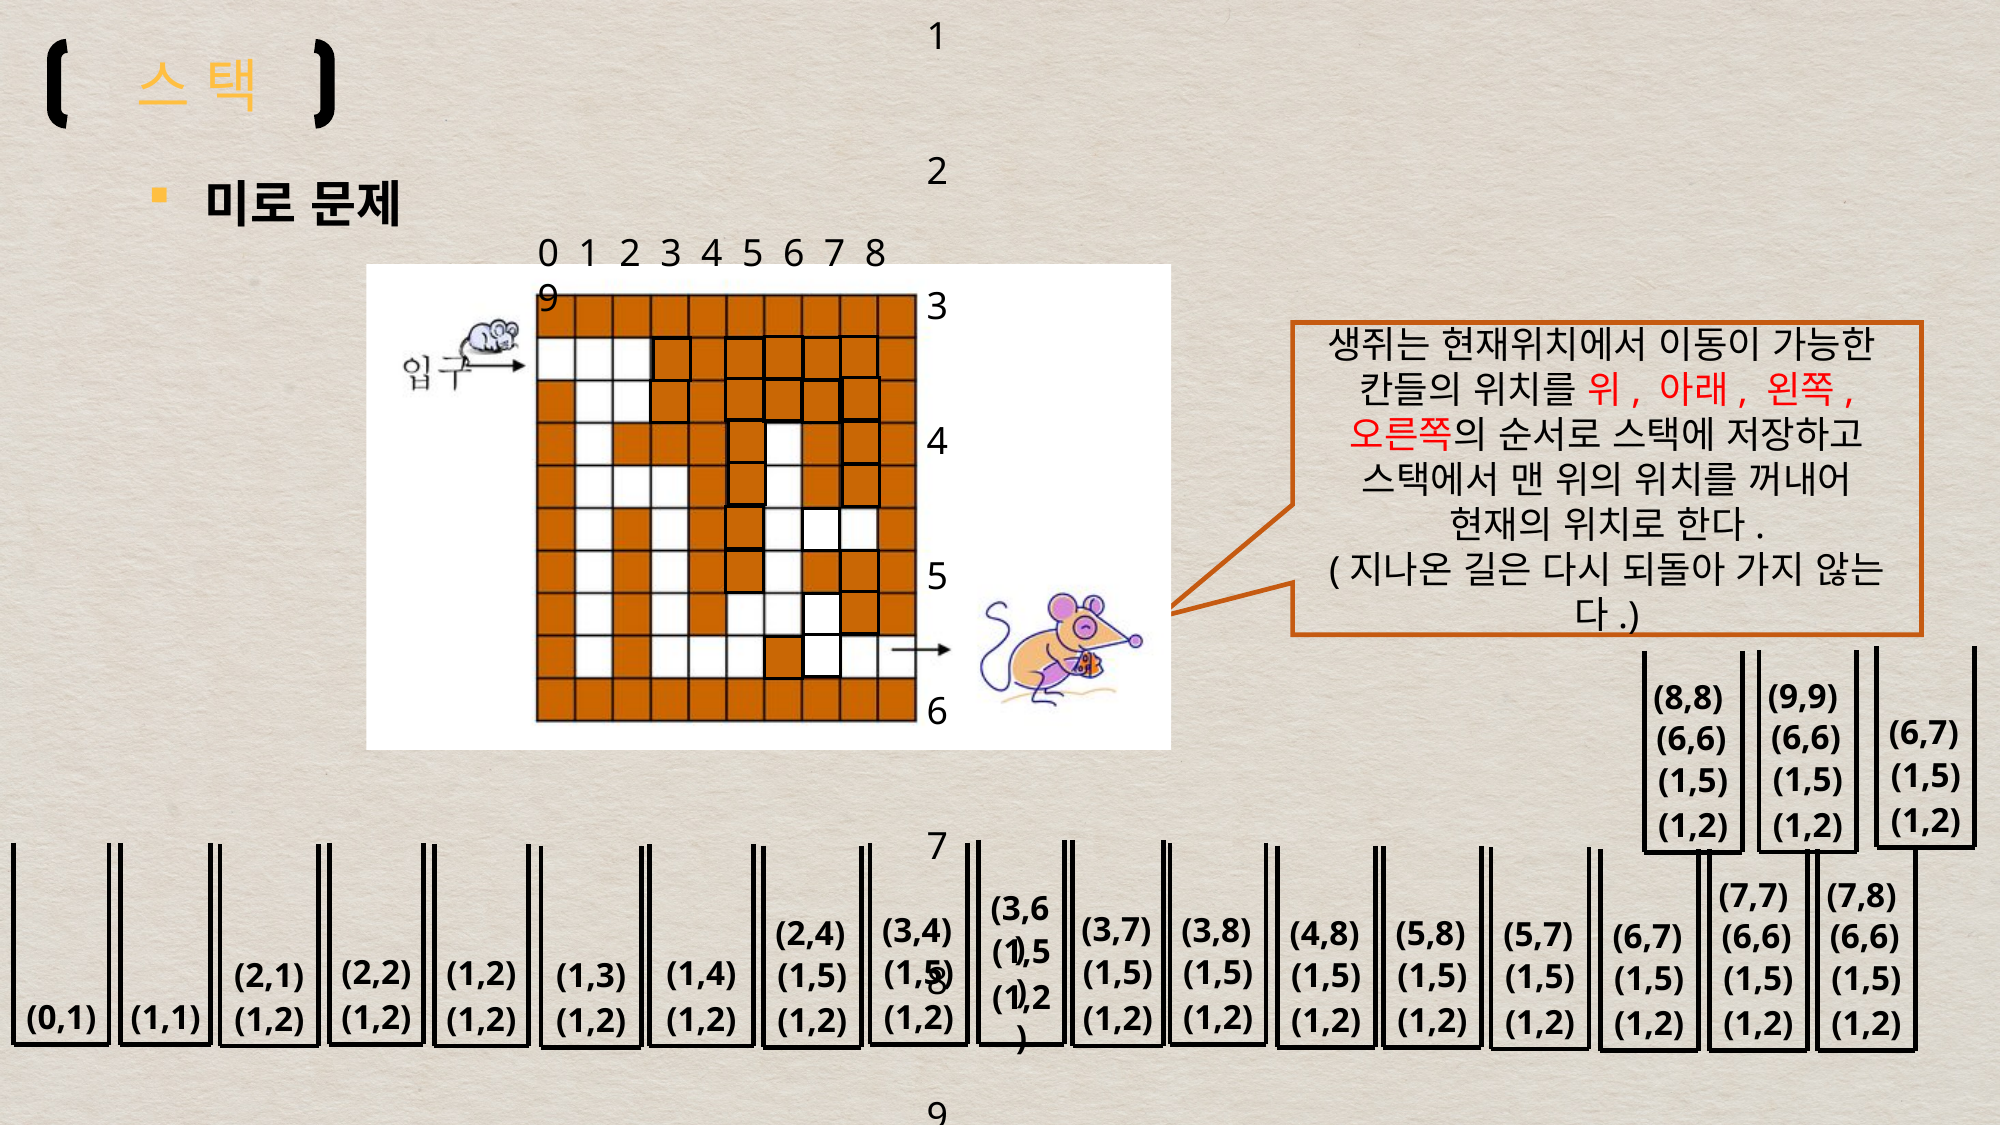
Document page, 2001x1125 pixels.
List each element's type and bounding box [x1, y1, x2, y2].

text_box [1632, 650, 1747, 853]
text_box [1064, 839, 1170, 1046]
text_box [861, 842, 971, 1045]
text_box [534, 845, 649, 1048]
text_box [1268, 845, 1375, 1048]
text_box [213, 844, 326, 1046]
text_box [1806, 849, 1923, 1051]
text_box [754, 845, 868, 1048]
text_box [1591, 849, 1697, 1051]
text_box [1482, 847, 1596, 1050]
text_box [1747, 650, 1864, 853]
picture [0, 0, 2000, 1125]
text_box [971, 839, 1064, 1045]
text_box [366, 264, 1171, 750]
text_box [114, 842, 217, 1045]
text_box [1868, 645, 1982, 848]
text_box [642, 844, 761, 1046]
text_box [322, 842, 430, 1045]
text_box [1161, 842, 1273, 1045]
text_box [428, 844, 535, 1046]
text_box [7, 842, 114, 1045]
text_box [1375, 845, 1488, 1048]
text_box [1697, 853, 1806, 1051]
